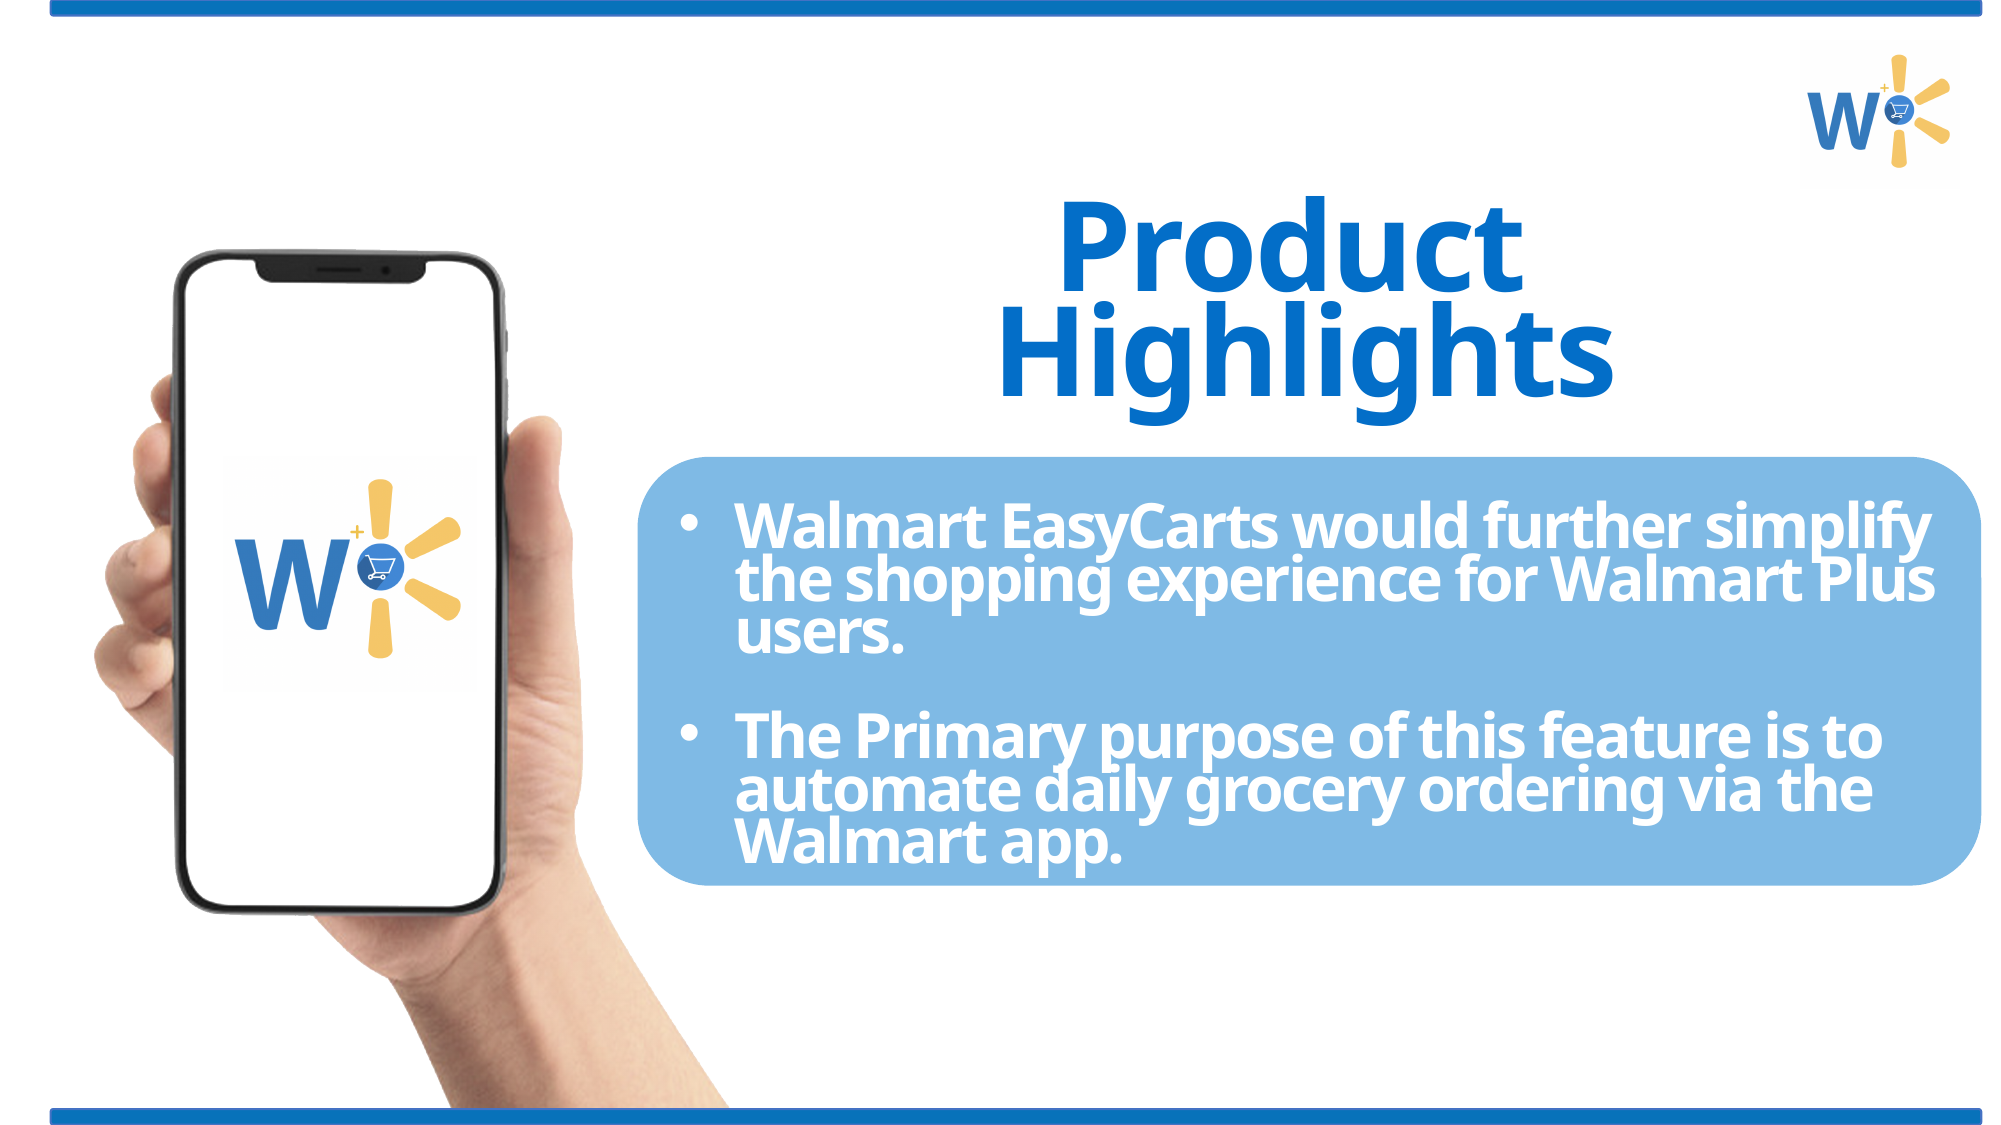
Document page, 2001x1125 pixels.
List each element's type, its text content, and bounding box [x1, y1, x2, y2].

text_box [759, 455, 1983, 867]
text_box [49, 0, 1983, 17]
picture [1800, 40, 1960, 189]
text_box [49, 1108, 1983, 1125]
text_box Product Highlights [759, 199, 1868, 425]
text_box [759, 882, 1936, 887]
picture [25, 127, 759, 1110]
text_box Walmart EasyCarts would further simplify the shopping experience for Walmart Plus users. The Primary purpose of this feature is to automate daily grocery ordering via the Walmart app. [759, 499, 1960, 882]
